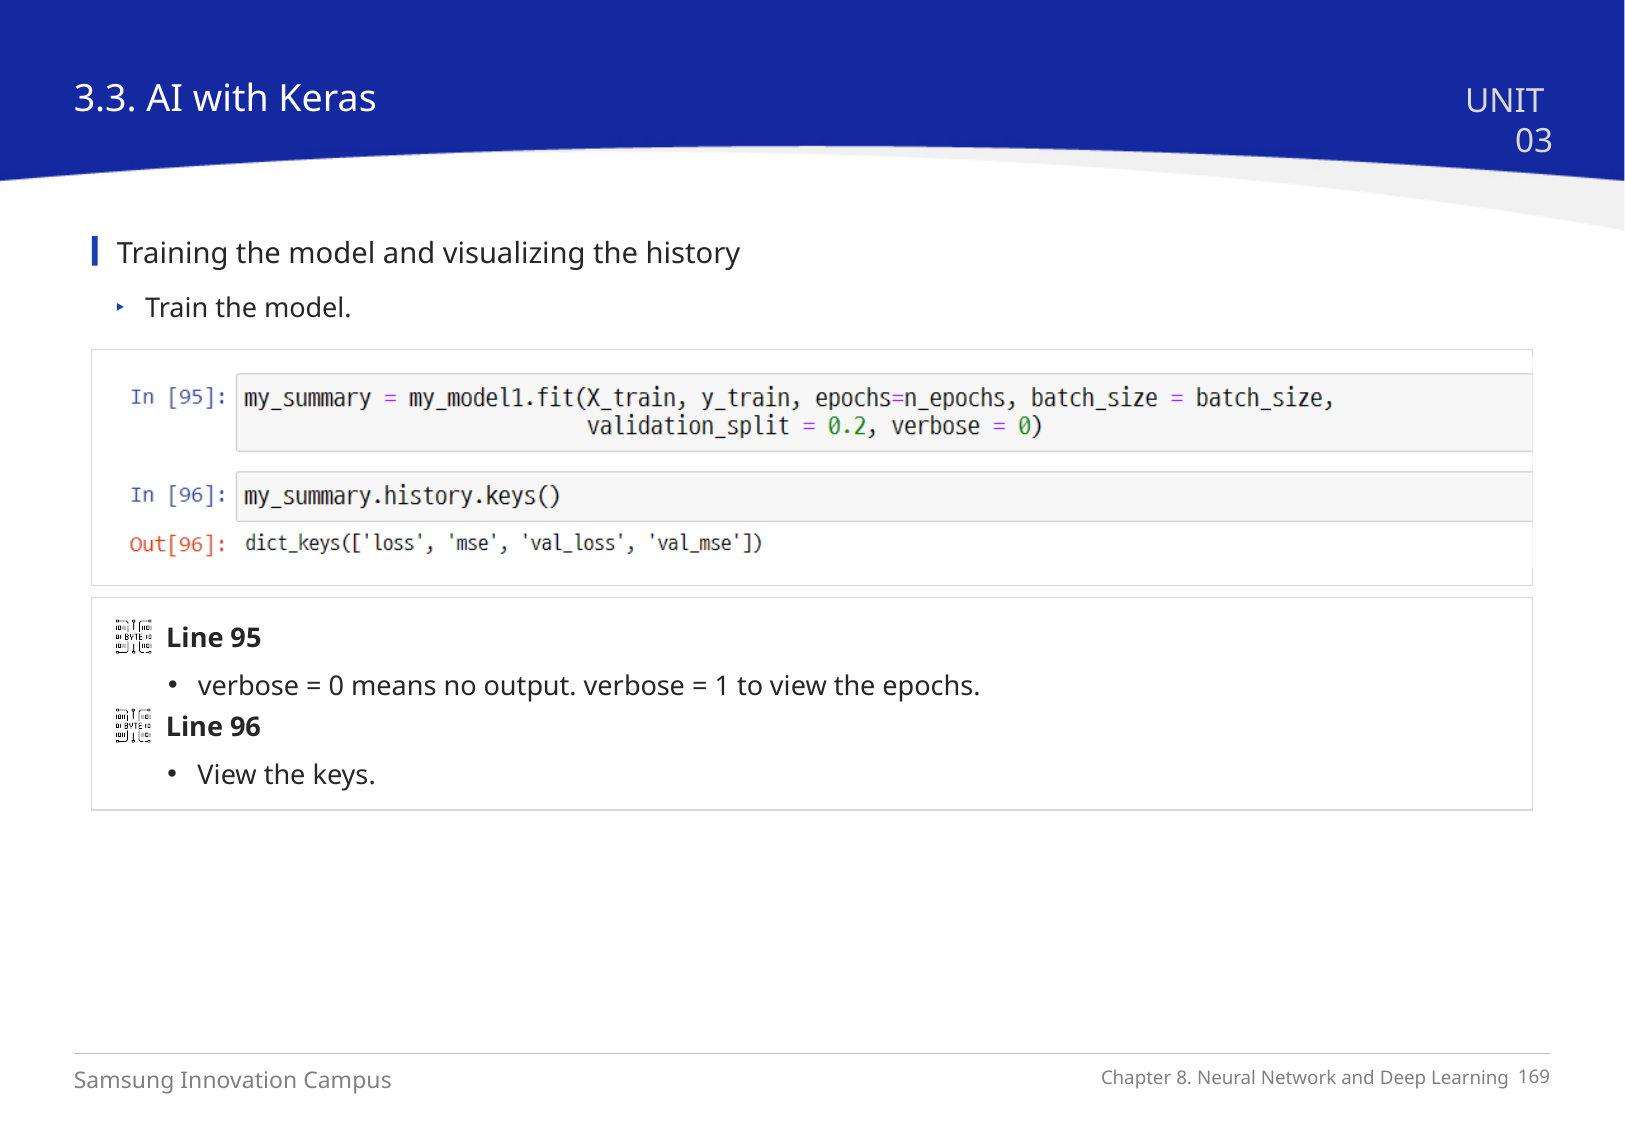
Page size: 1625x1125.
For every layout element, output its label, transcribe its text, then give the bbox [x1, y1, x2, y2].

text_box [91, 234, 1533, 270]
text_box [91, 597, 1533, 810]
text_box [73, 73, 1554, 120]
text_box Train the model. [114, 278, 1532, 336]
picture [0, 0, 1625, 1125]
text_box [91, 349, 1533, 586]
